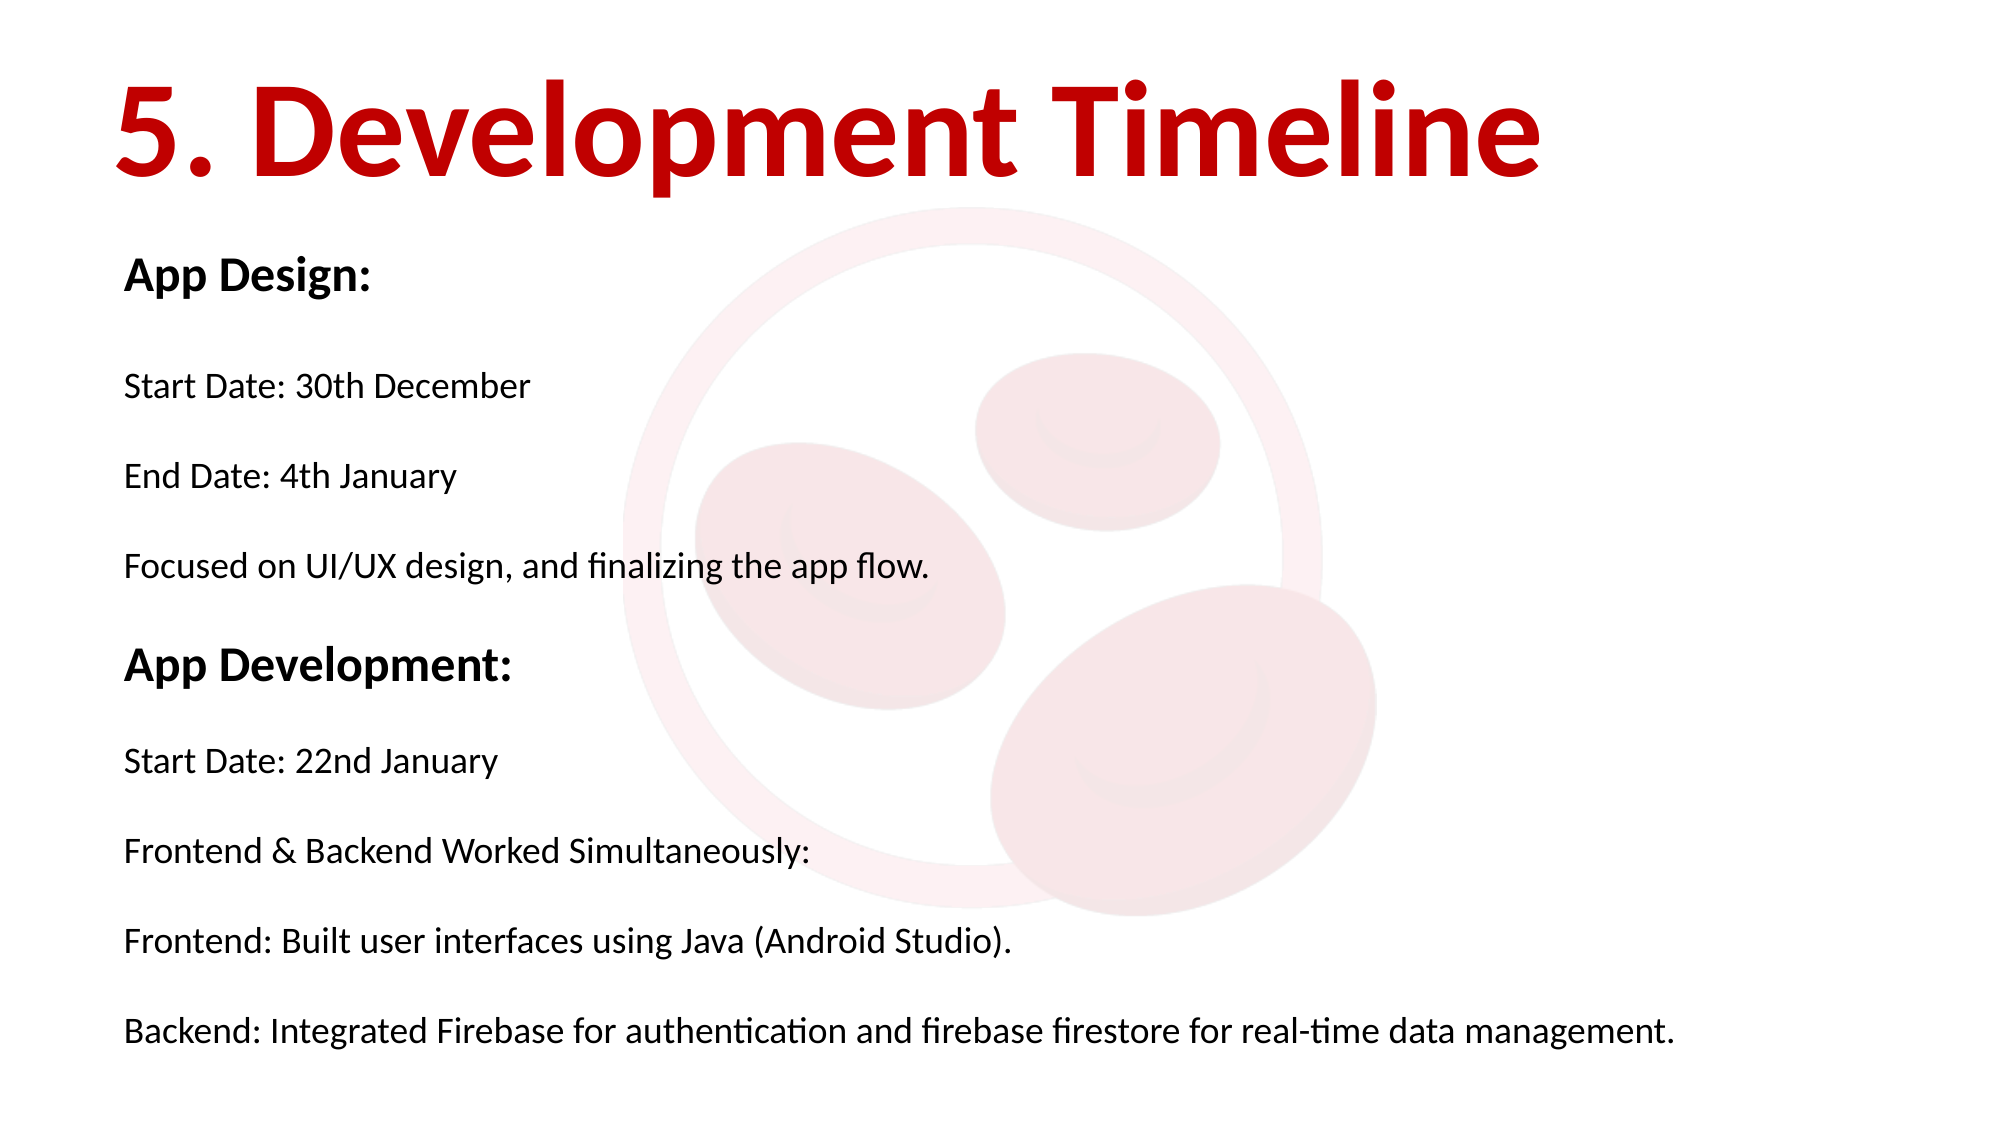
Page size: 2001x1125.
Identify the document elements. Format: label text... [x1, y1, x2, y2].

text_box 5. Development Timeline [97, 32, 1748, 245]
picture [623, 207, 1377, 918]
text_box App Design: Start Date: 30th December End Date: 4th January Focused on UI/UX design, and finalizing the app flow. App Development: Start Date: 22nd January Frontend & Backend Worked Simultaneously: Frontend: Built user interfaces using Java (Android Studio). Backend: Integrated Firebase for authentication and firebase firestore for real-time data management. [109, 233, 1932, 1102]
